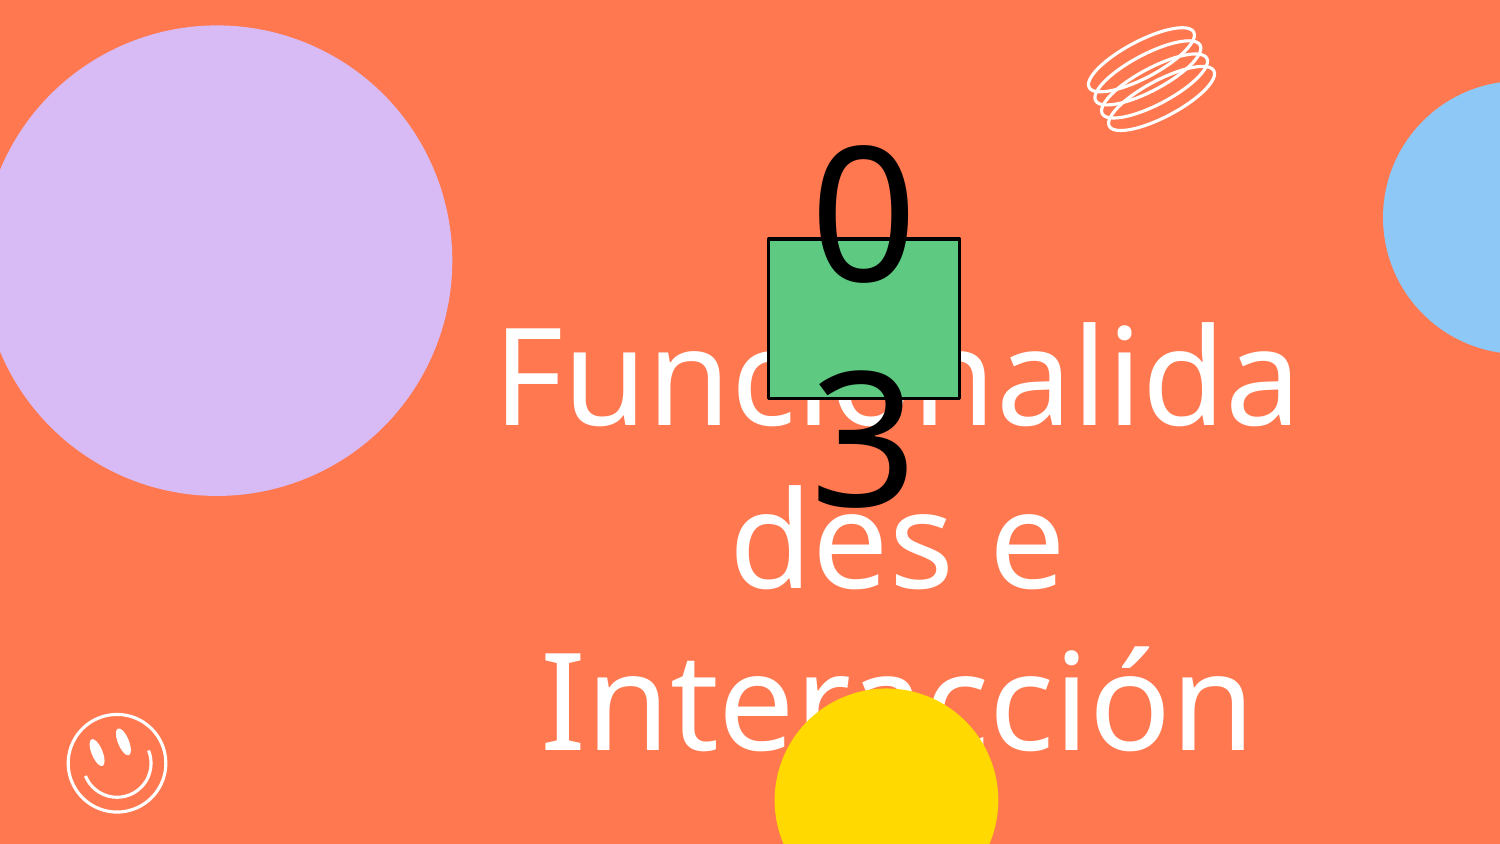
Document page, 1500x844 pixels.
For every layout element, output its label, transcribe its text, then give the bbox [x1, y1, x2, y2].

title Funcionalidades e Interacción [447, 409, 1348, 822]
title 03 [767, 237, 961, 400]
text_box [1080, 15, 1223, 143]
text_box [774, 688, 999, 844]
text_box [0, 25, 453, 496]
